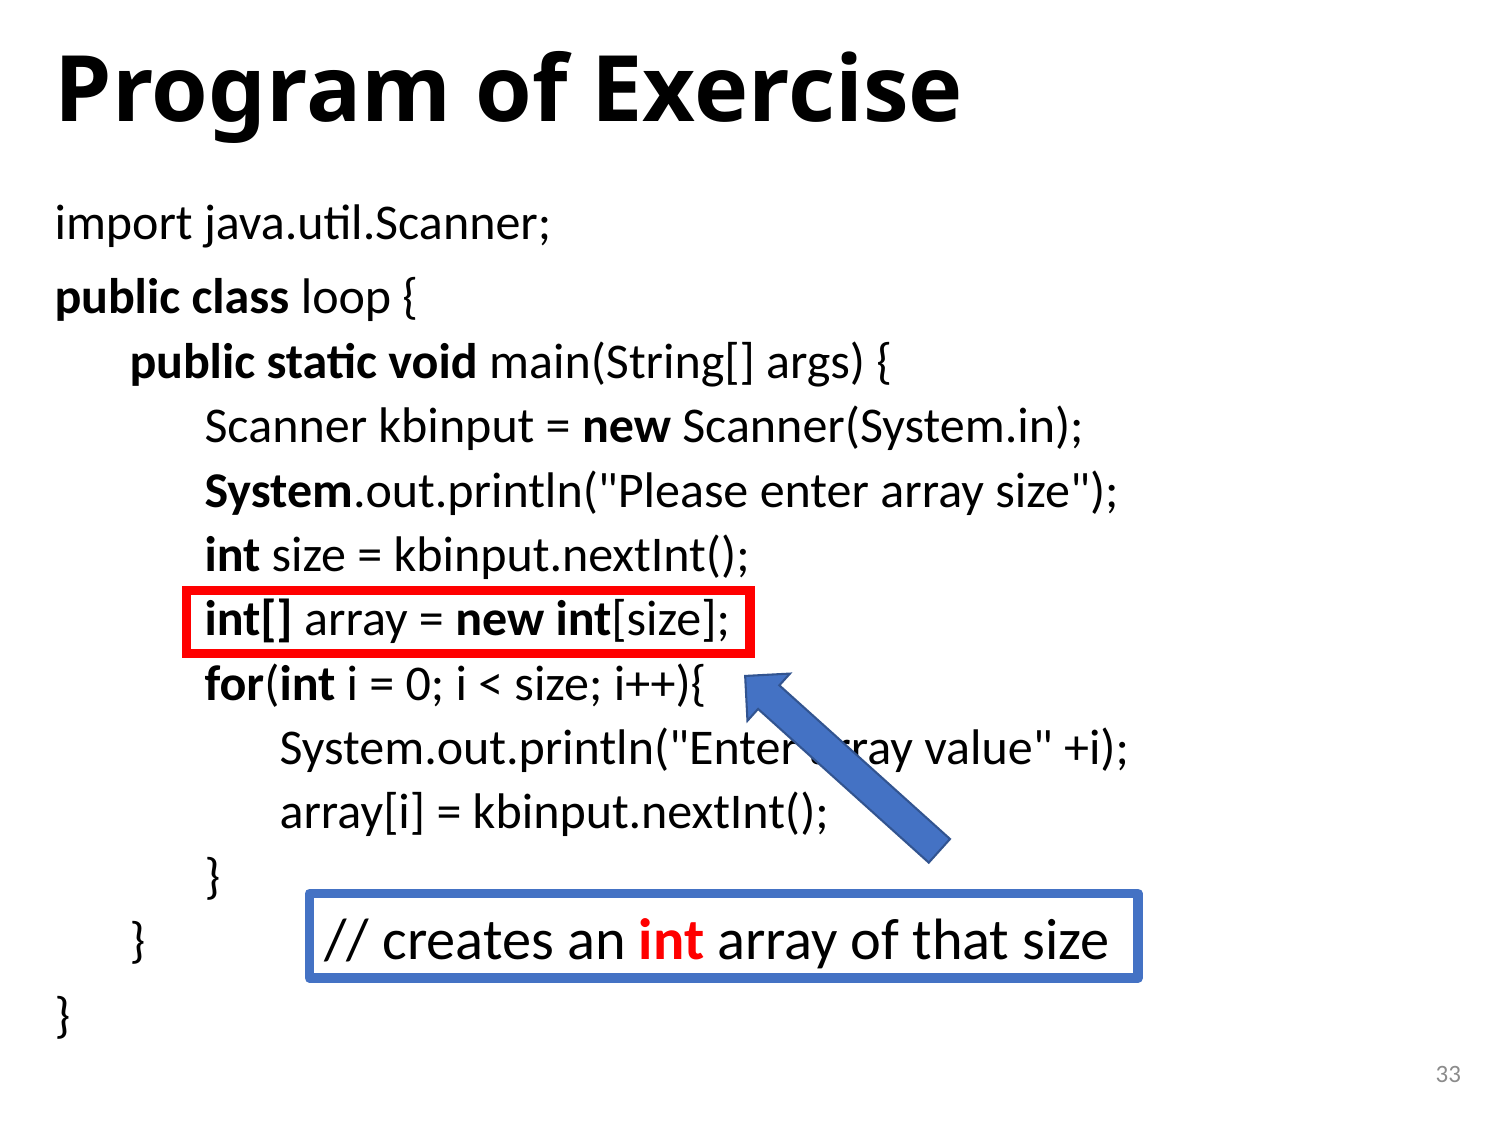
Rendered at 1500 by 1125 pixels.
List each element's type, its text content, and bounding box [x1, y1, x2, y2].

list import java.util.Scanner; public class loop { public static void main(String[] args) { Scanner kbinput = new Scanner(System.in); System.out.println("Please enter array size"); int size = kbinput.nextInt(); int[] array = new int[size]; for(int i = 0; i < size; i++){ System.out.println("Enter array value" +i); array[i] = kbinput.nextInt(); } } } [39, 188, 1461, 1085]
text_box // creates an int array of that size [309, 893, 1139, 979]
text_box [186, 589, 751, 655]
title Program of Exercise [39, 22, 1461, 161]
slide_number 33 [1138, 1042, 1477, 1103]
text_box [744, 672, 952, 865]
